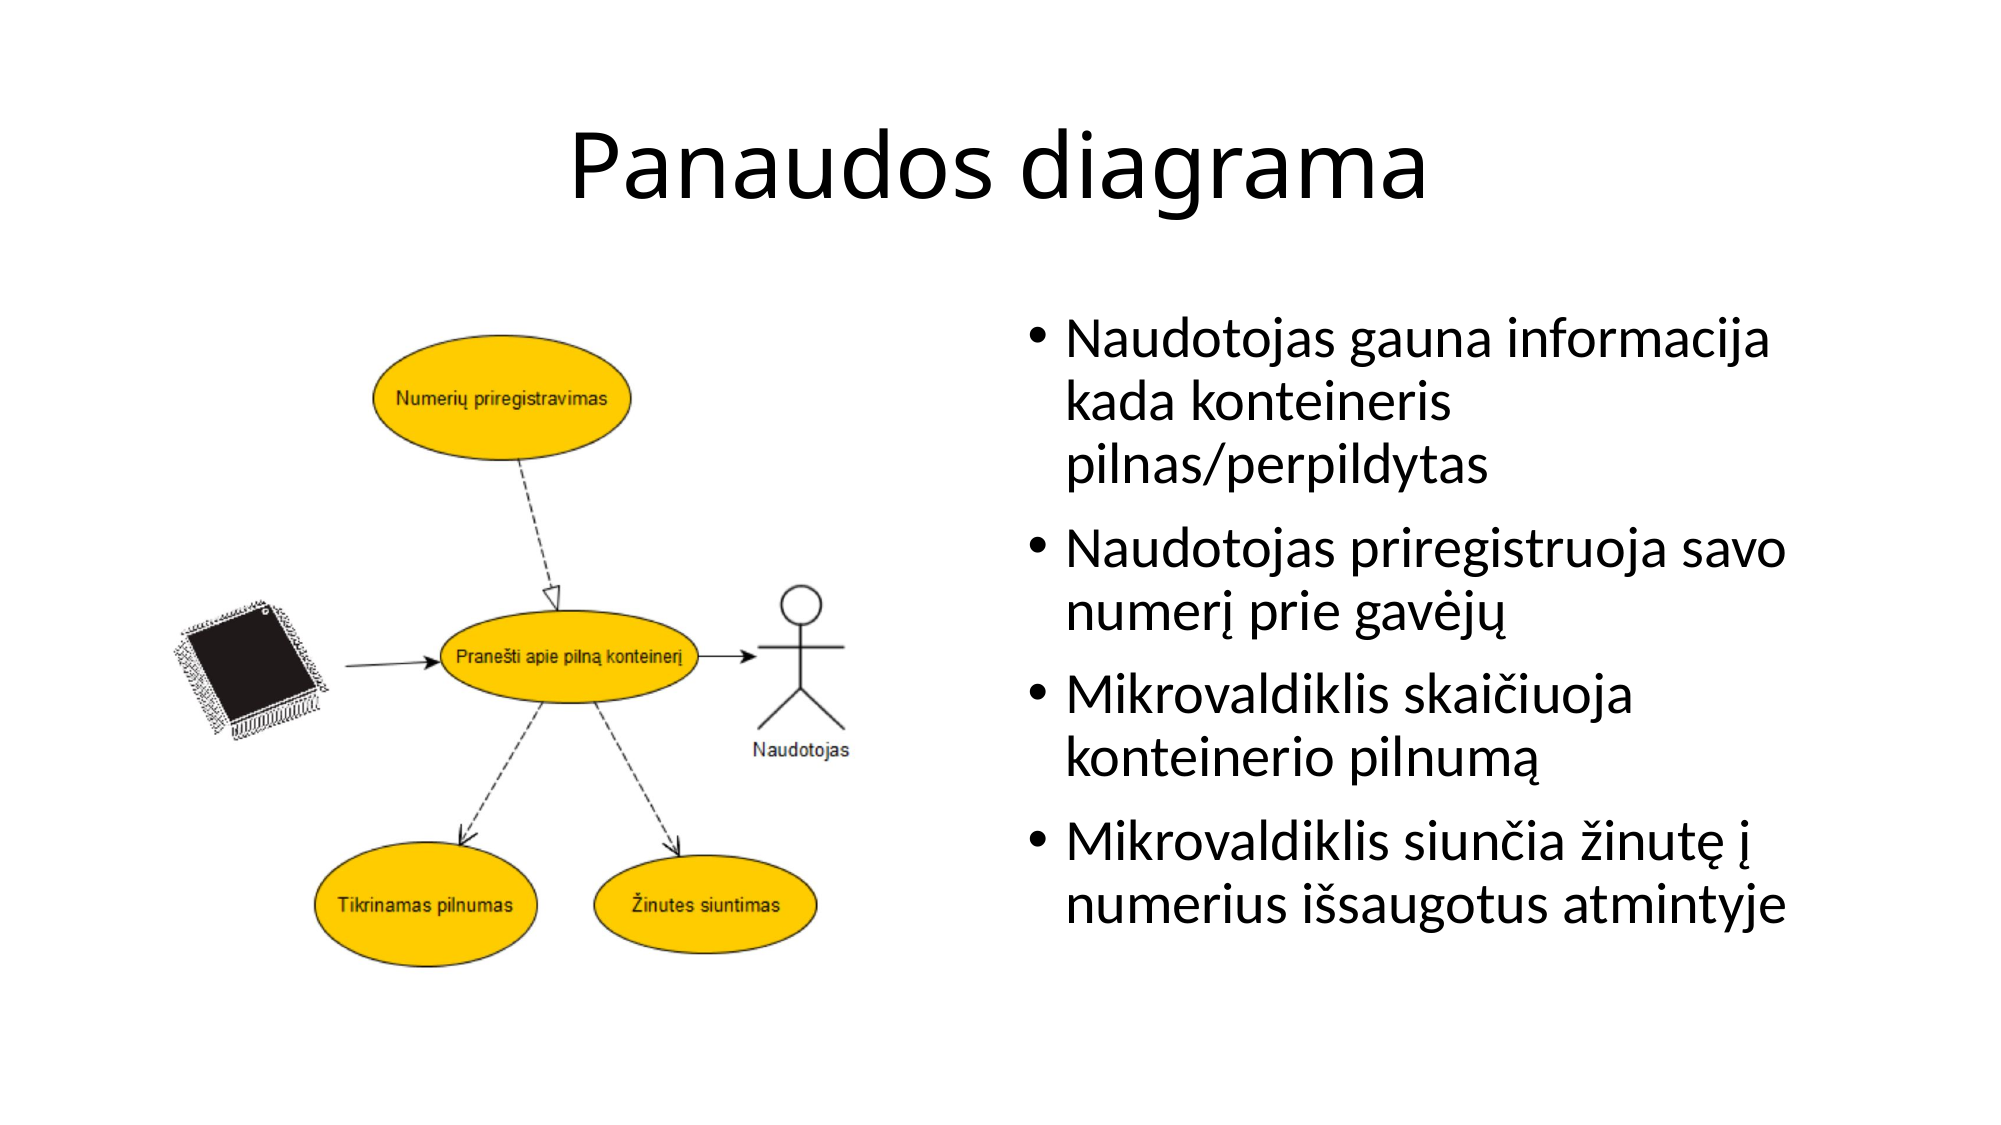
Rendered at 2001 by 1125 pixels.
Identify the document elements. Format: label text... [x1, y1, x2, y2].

list Naudotojas gauna informacija kada konteineris pilnas/perpildytas Naudotojas priregistruoja savo numerį prie gavėjų Mikrovaldiklis skaičiuoja konteinerio pilnumą Mikrovaldiklis siunčia žinutę į numerius išsaugotus atmintyje [1012, 299, 1863, 1014]
title Panaudos diagrama [137, 59, 1863, 278]
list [143, 299, 982, 1014]
